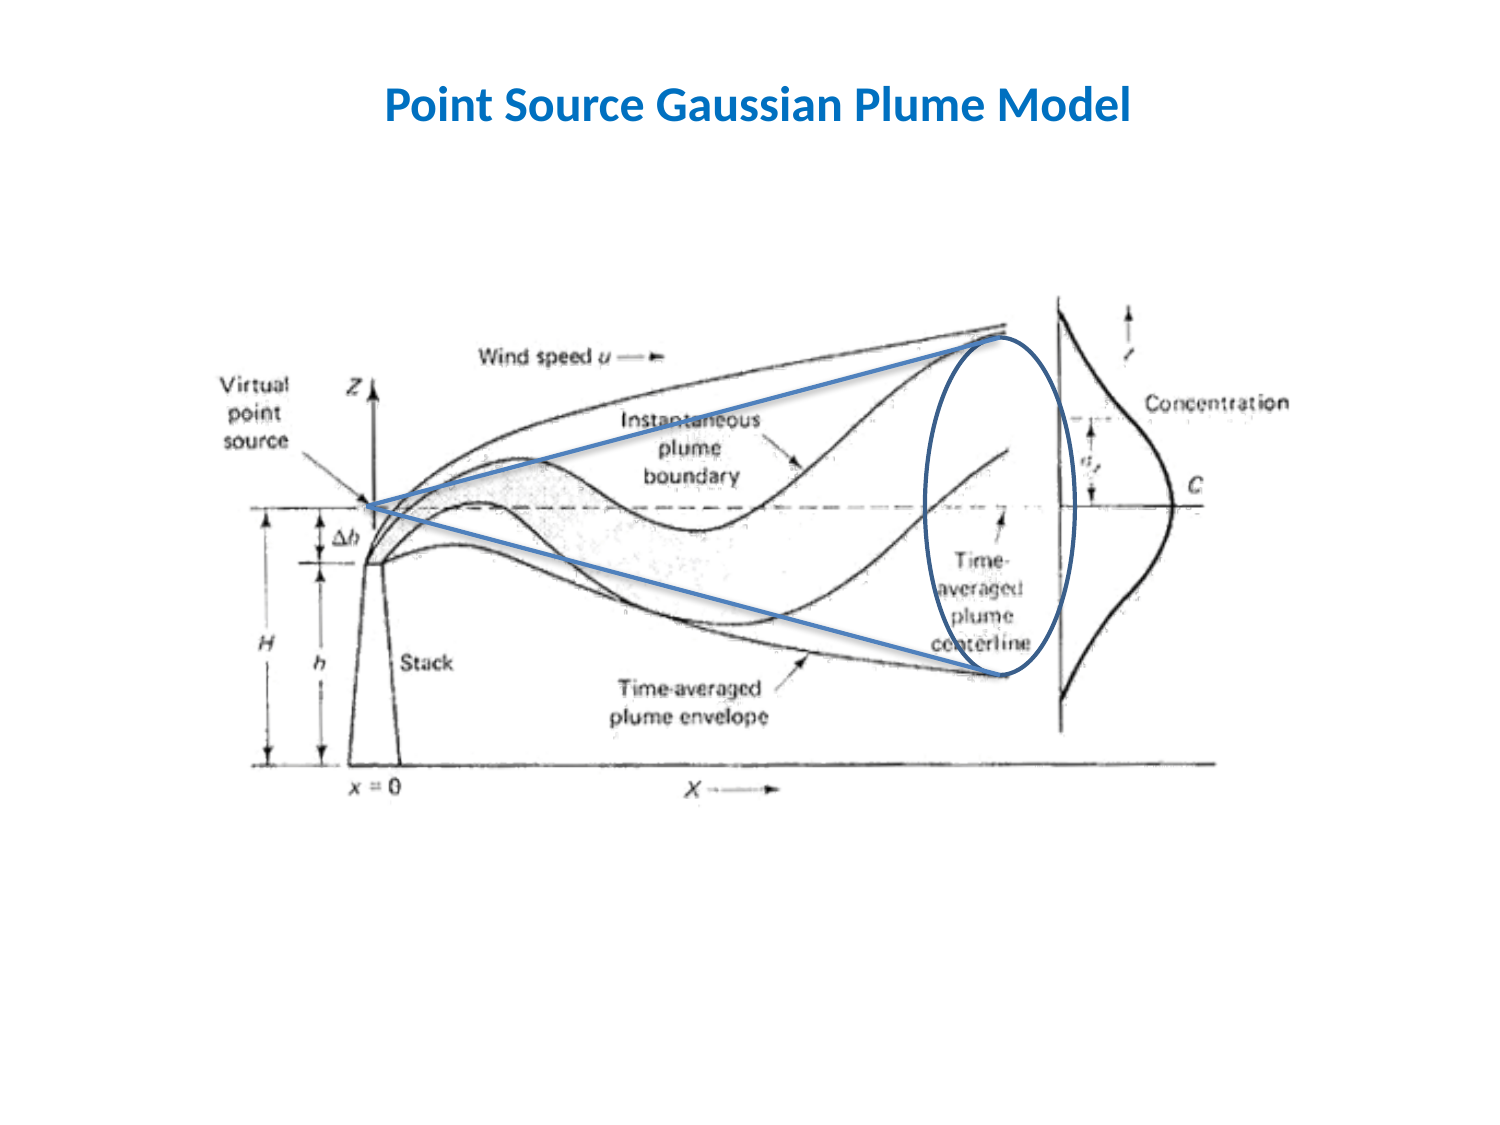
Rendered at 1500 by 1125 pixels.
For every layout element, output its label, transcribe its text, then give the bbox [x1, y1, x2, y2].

text_box Point Source Gaussian Plume Model [369, 64, 1148, 140]
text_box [365, 337, 1076, 676]
picture [212, 287, 1306, 815]
